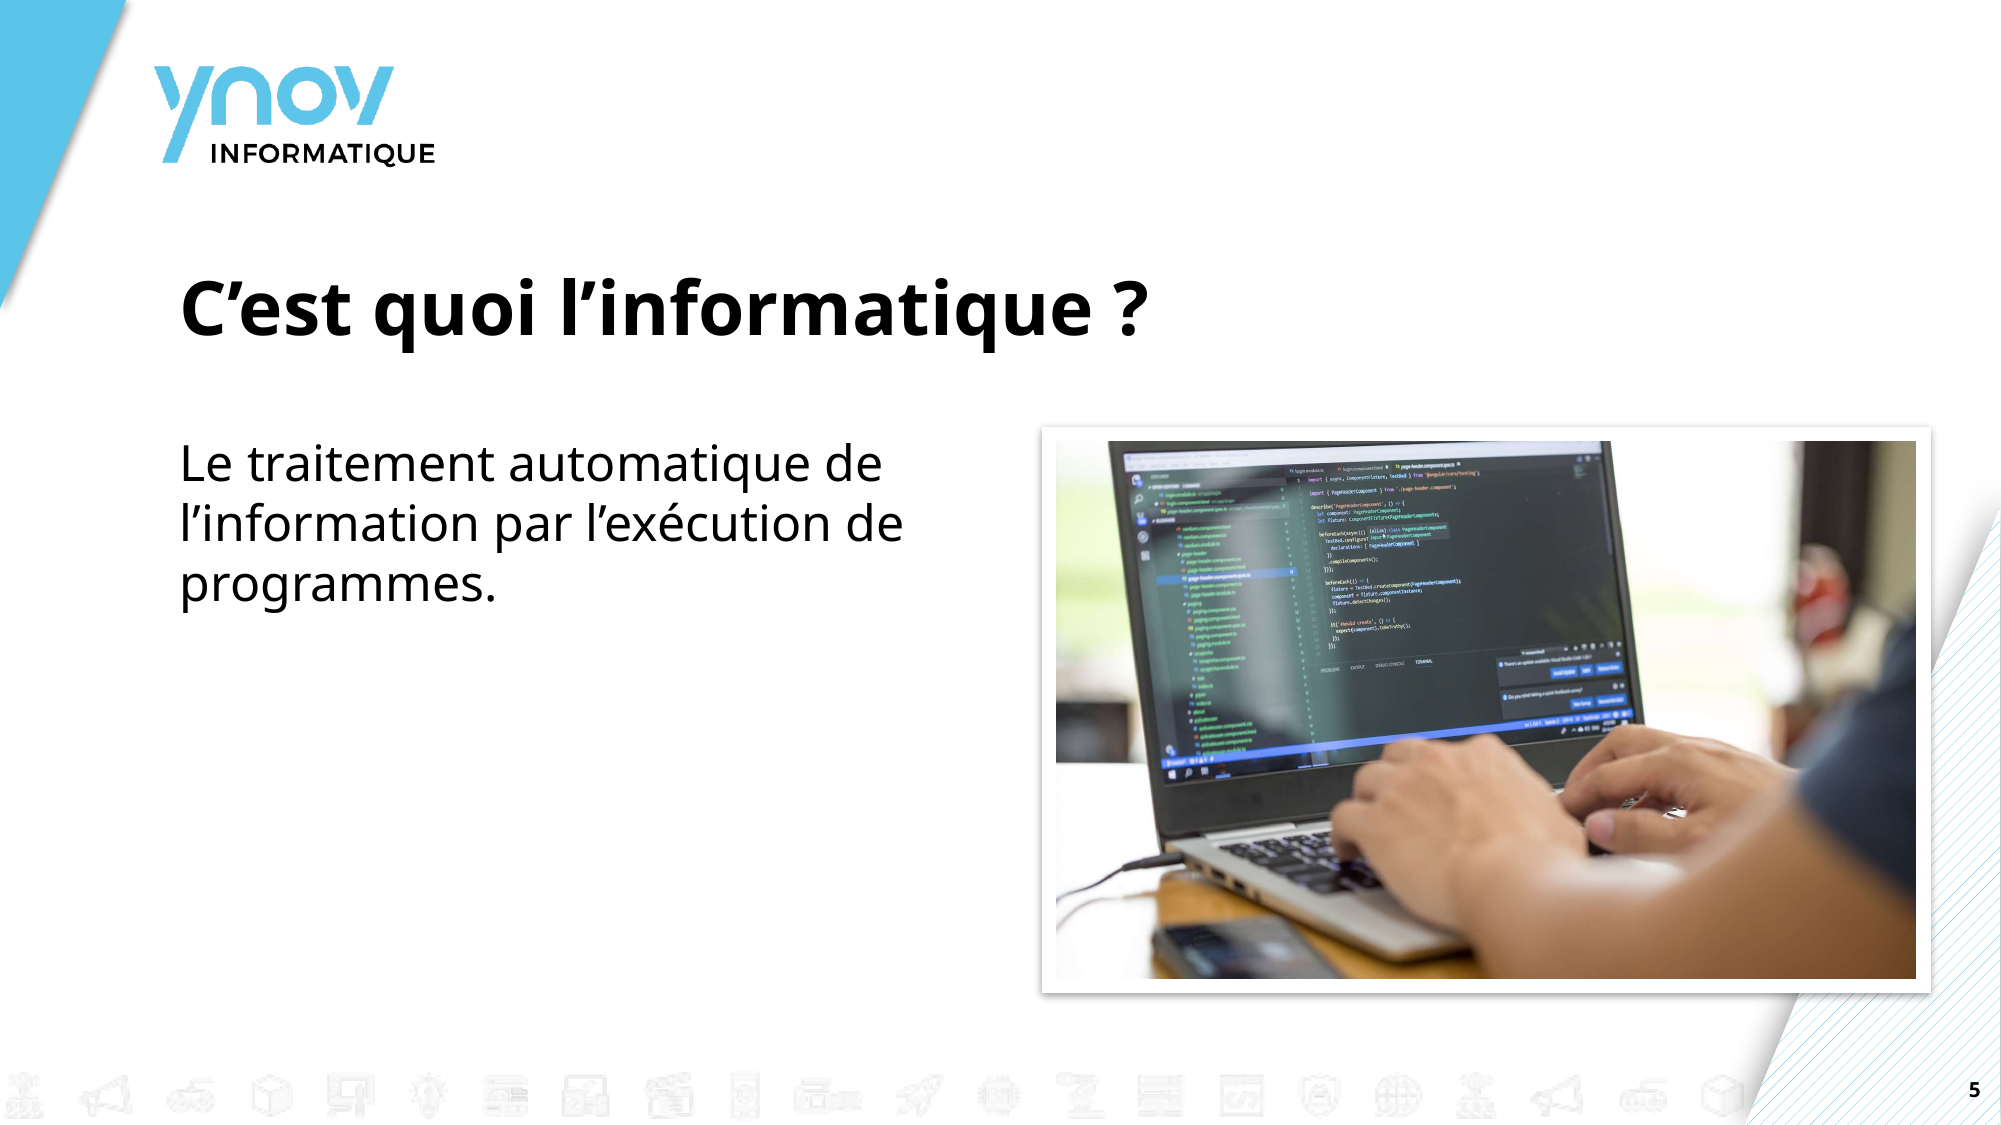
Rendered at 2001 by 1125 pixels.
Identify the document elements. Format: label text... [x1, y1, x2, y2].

list Le traitement automatique de l’information par l’exécution de programmes. [164, 424, 1000, 979]
picture [1056, 441, 1917, 979]
title C’est quoi l’informatique ? [164, 243, 1864, 378]
picture [136, 48, 452, 208]
